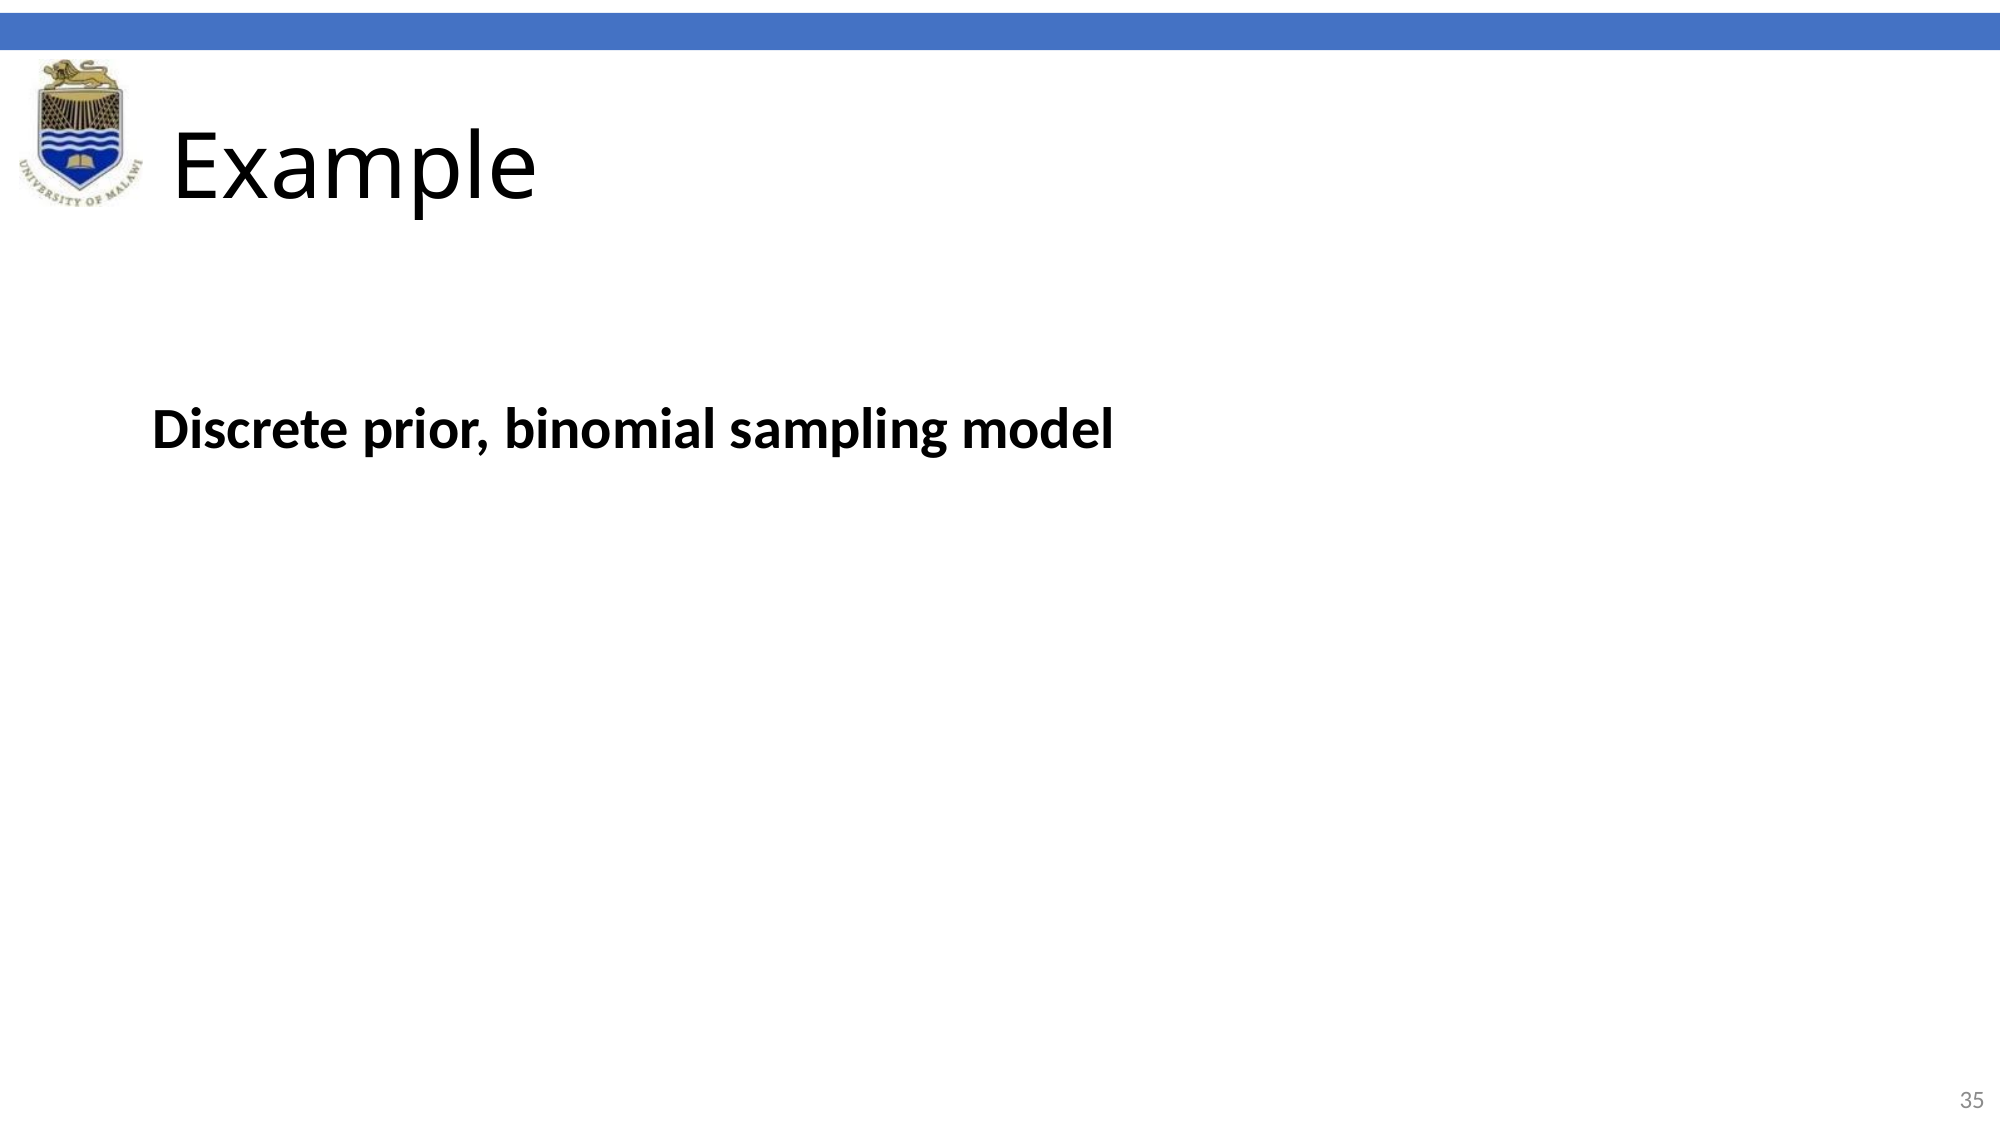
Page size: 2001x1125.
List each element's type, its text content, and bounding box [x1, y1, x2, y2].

list Discrete prior, binomial sampling model [137, 299, 1863, 1066]
picture [19, 59, 143, 207]
title Example [155, 59, 1851, 278]
slide_number 35 [1550, 1073, 2000, 1125]
